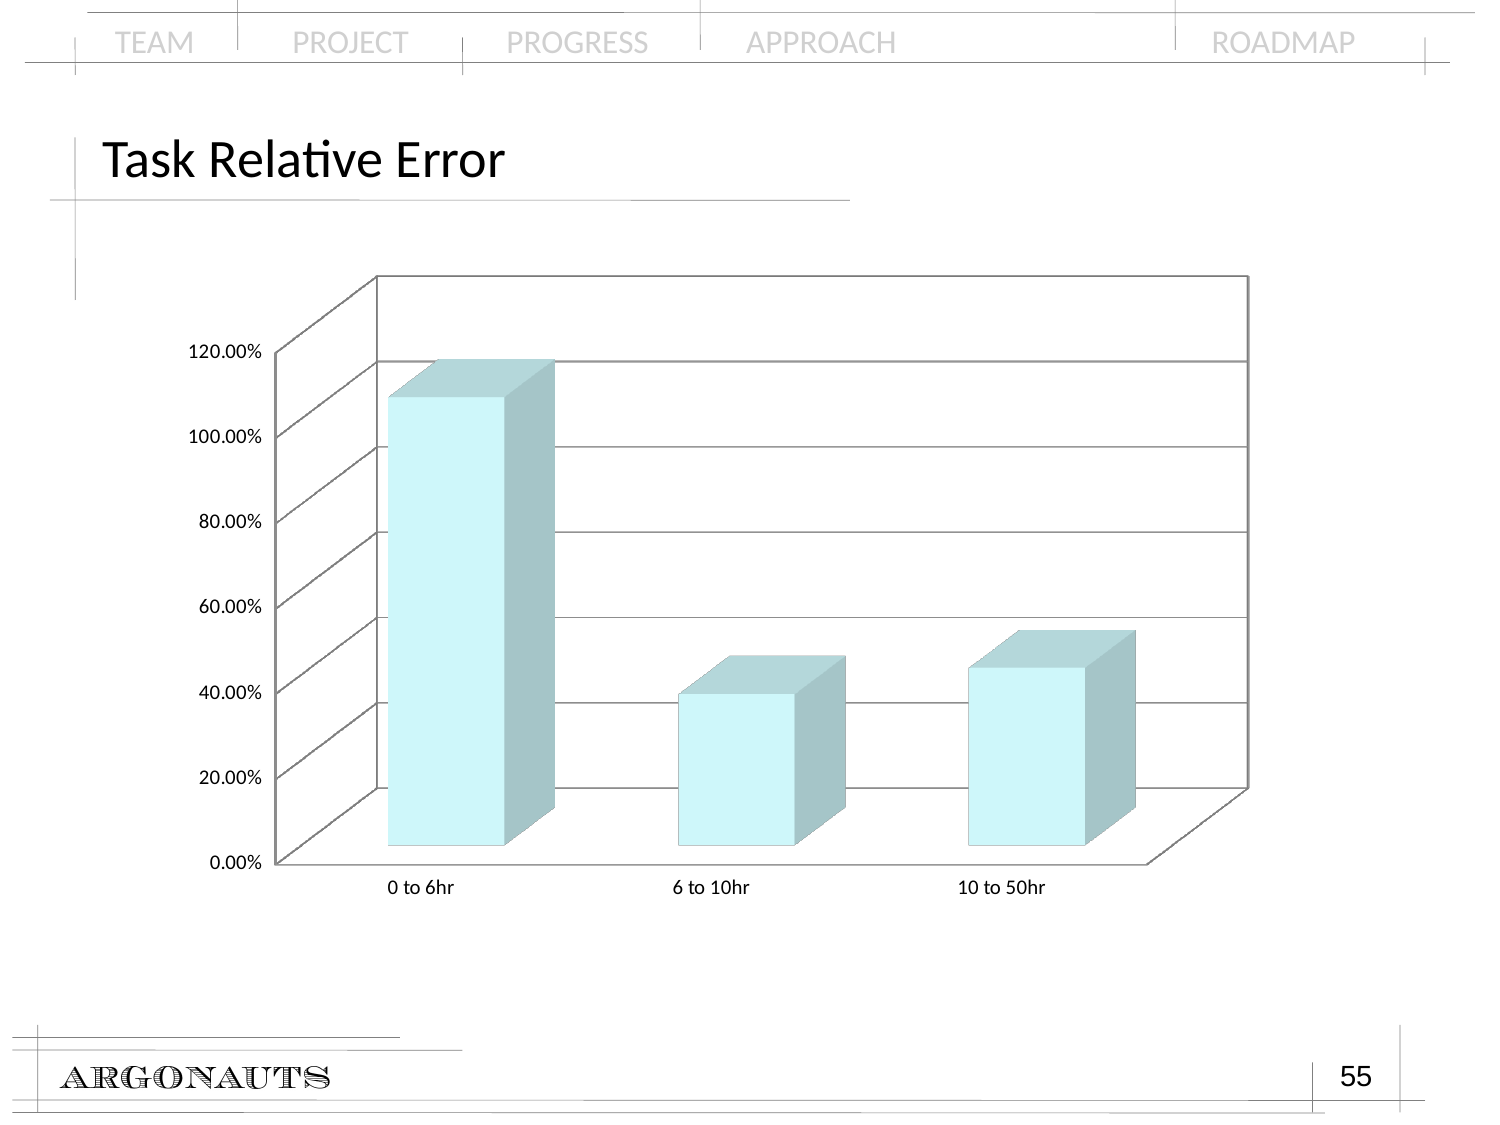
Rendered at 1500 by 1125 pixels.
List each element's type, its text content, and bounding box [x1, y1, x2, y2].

picture [50, 1055, 350, 1099]
slide_number 55 [1074, 1050, 1388, 1125]
title Task Relative Error [87, 112, 1413, 200]
chart [162, 262, 1276, 913]
